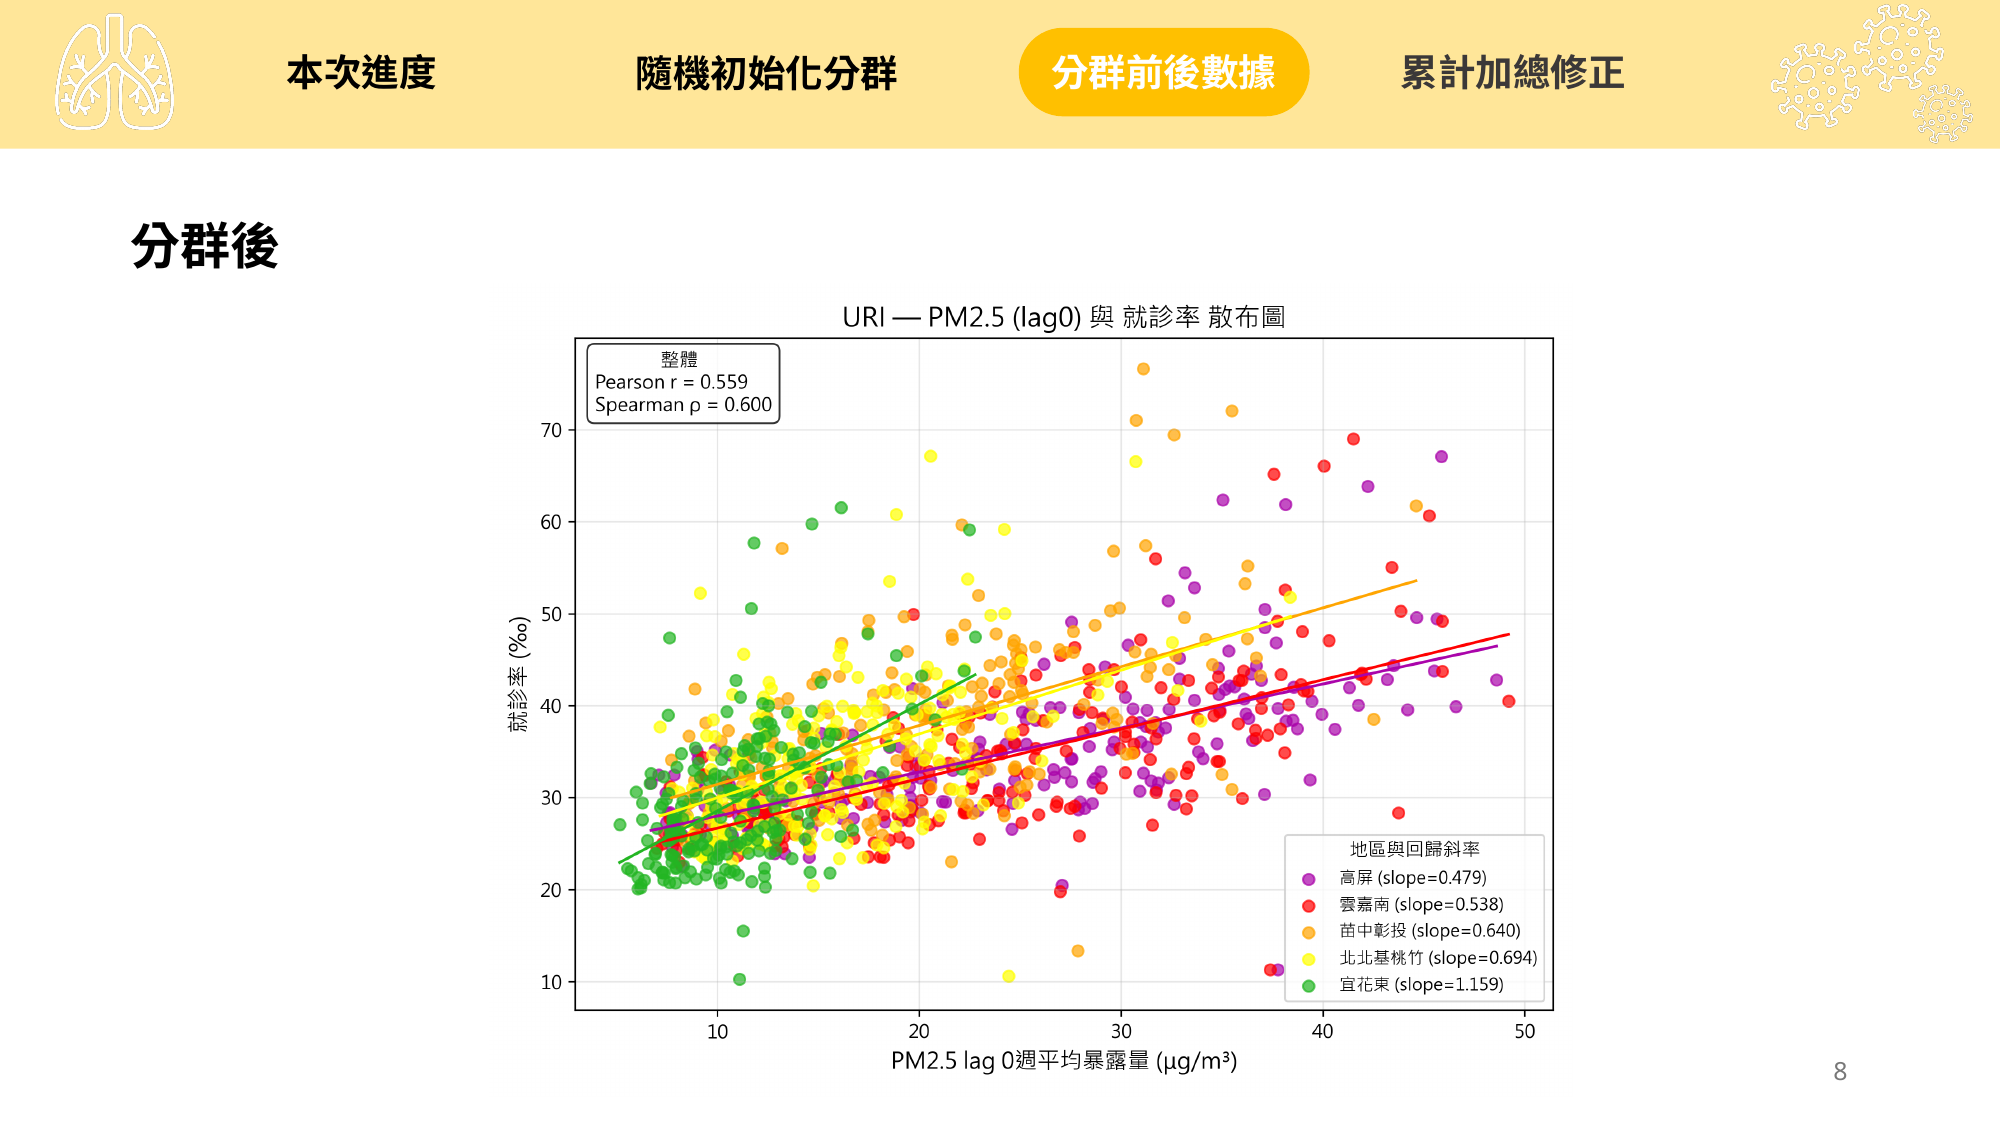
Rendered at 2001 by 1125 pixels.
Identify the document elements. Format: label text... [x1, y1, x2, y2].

picture [54, 12, 174, 132]
picture [1770, 2, 1974, 144]
text_box 本次進度 [271, 41, 452, 102]
text_box 分群後 [115, 207, 296, 283]
text_box [0, 0, 2000, 150]
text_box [583, 27, 948, 118]
slide_number 8 [1412, 1042, 1863, 1103]
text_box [1018, 27, 1311, 117]
picture [488, 282, 1574, 1097]
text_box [1379, 26, 1647, 117]
